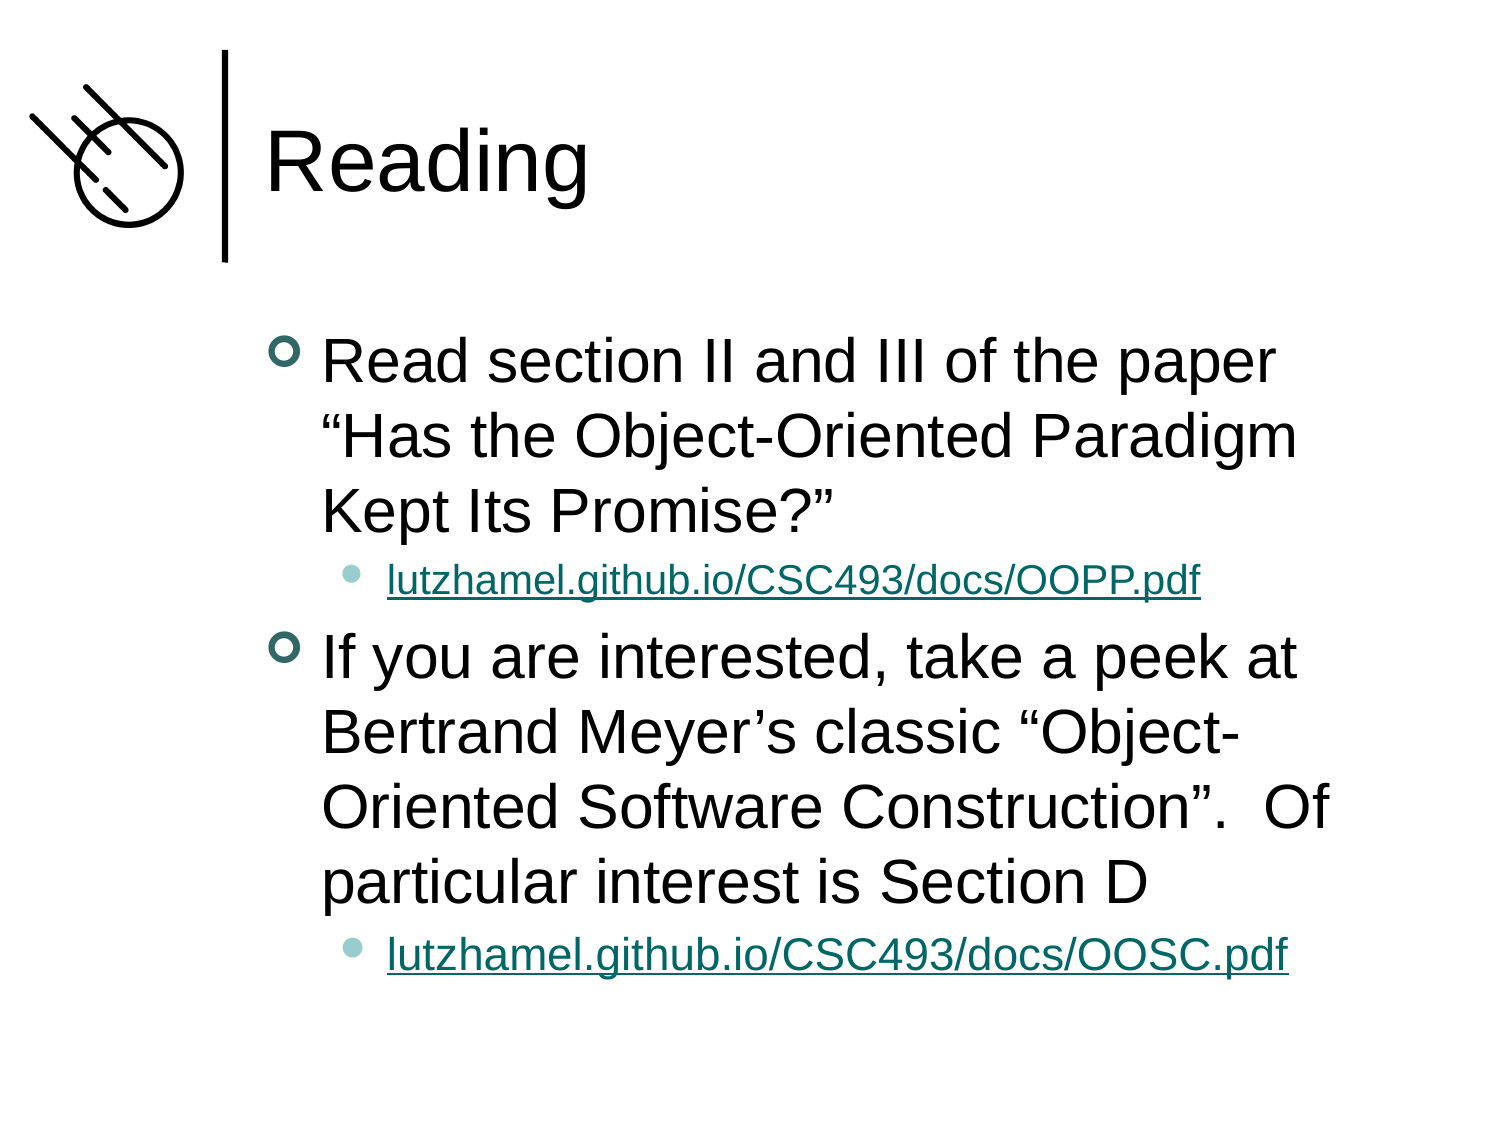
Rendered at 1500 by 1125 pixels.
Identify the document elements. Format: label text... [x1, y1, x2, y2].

picture [0, 49, 213, 263]
list Read section II and III of the paper “Has the Object-Oriented Paradigm Kept Its Promise?” lutzhamel.github.io/CSC493/docs/OOPP.pdf If you are interested, take a peek at Bertrand Meyer’s classic “Object-Oriented Software Construction”. Of particular interest is Section D lutzhamel.github.io/CSC493/docs/OOSC.pdf [249, 312, 1400, 988]
title Reading [249, 31, 1400, 282]
